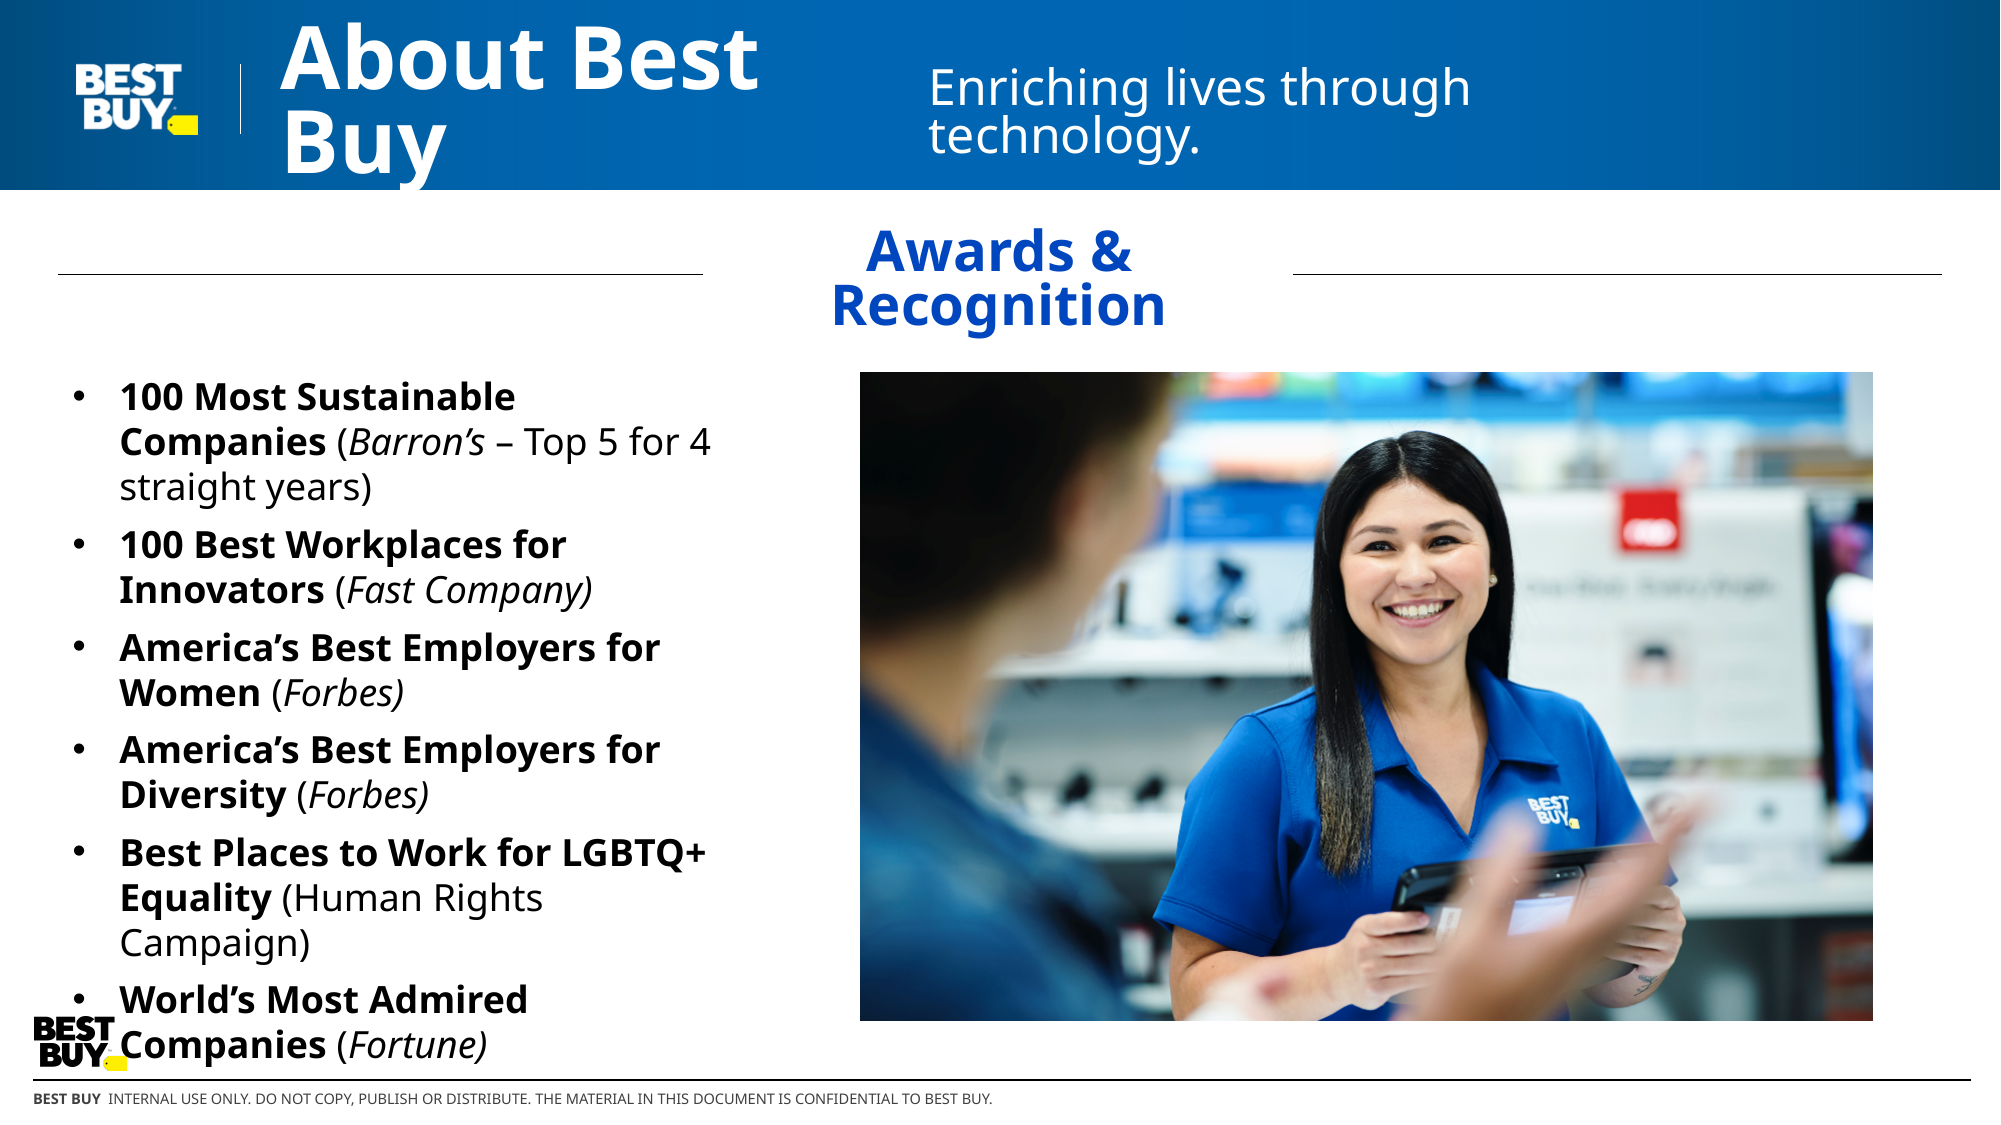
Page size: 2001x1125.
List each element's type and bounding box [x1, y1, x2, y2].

text_box [57, 264, 1943, 1035]
picture [0, 0, 2000, 190]
picture [34, 1016, 127, 1071]
